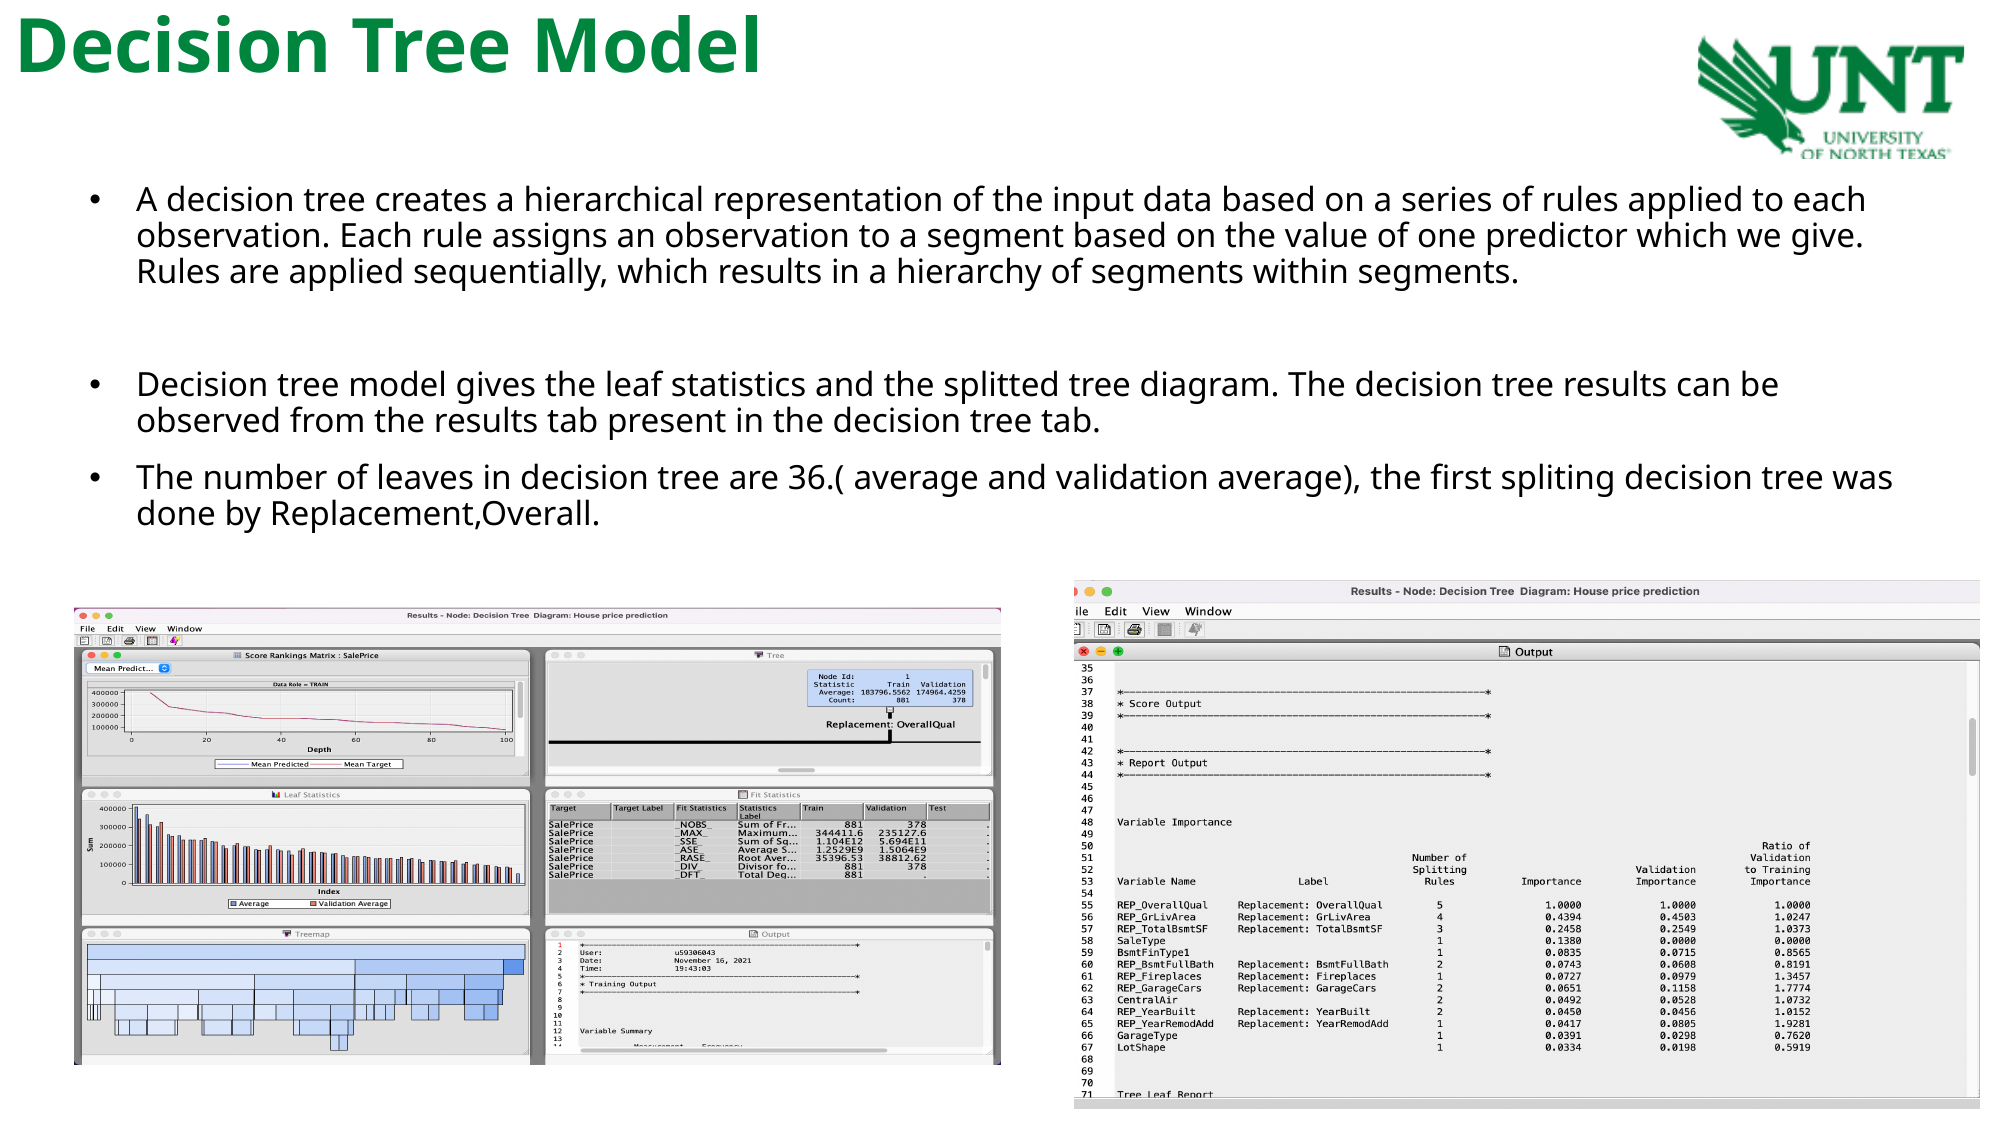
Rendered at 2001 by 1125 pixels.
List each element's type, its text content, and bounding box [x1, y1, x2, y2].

picture [1074, 580, 1980, 1109]
picture [74, 607, 1001, 1065]
list A decision tree creates a hierarchical representation of the input data based on a series of rules applied to each observation. Each rule assigns an observation to a segment based on the value of one predictor which we give. Rules are applied sequentially, which results in a hierarchy of segments within segments. Decision tree model gives the leaf statistics and the splitted tree diagram. The decision tree results can be observed from the results tab present in the decision tree tab. The number of leaves in decision tree are 36.( average and validation average), the first spliting decision tree was done by Replacement,Overall. [74, 175, 1948, 1053]
list Decision Tree Model [0, 0, 1422, 102]
